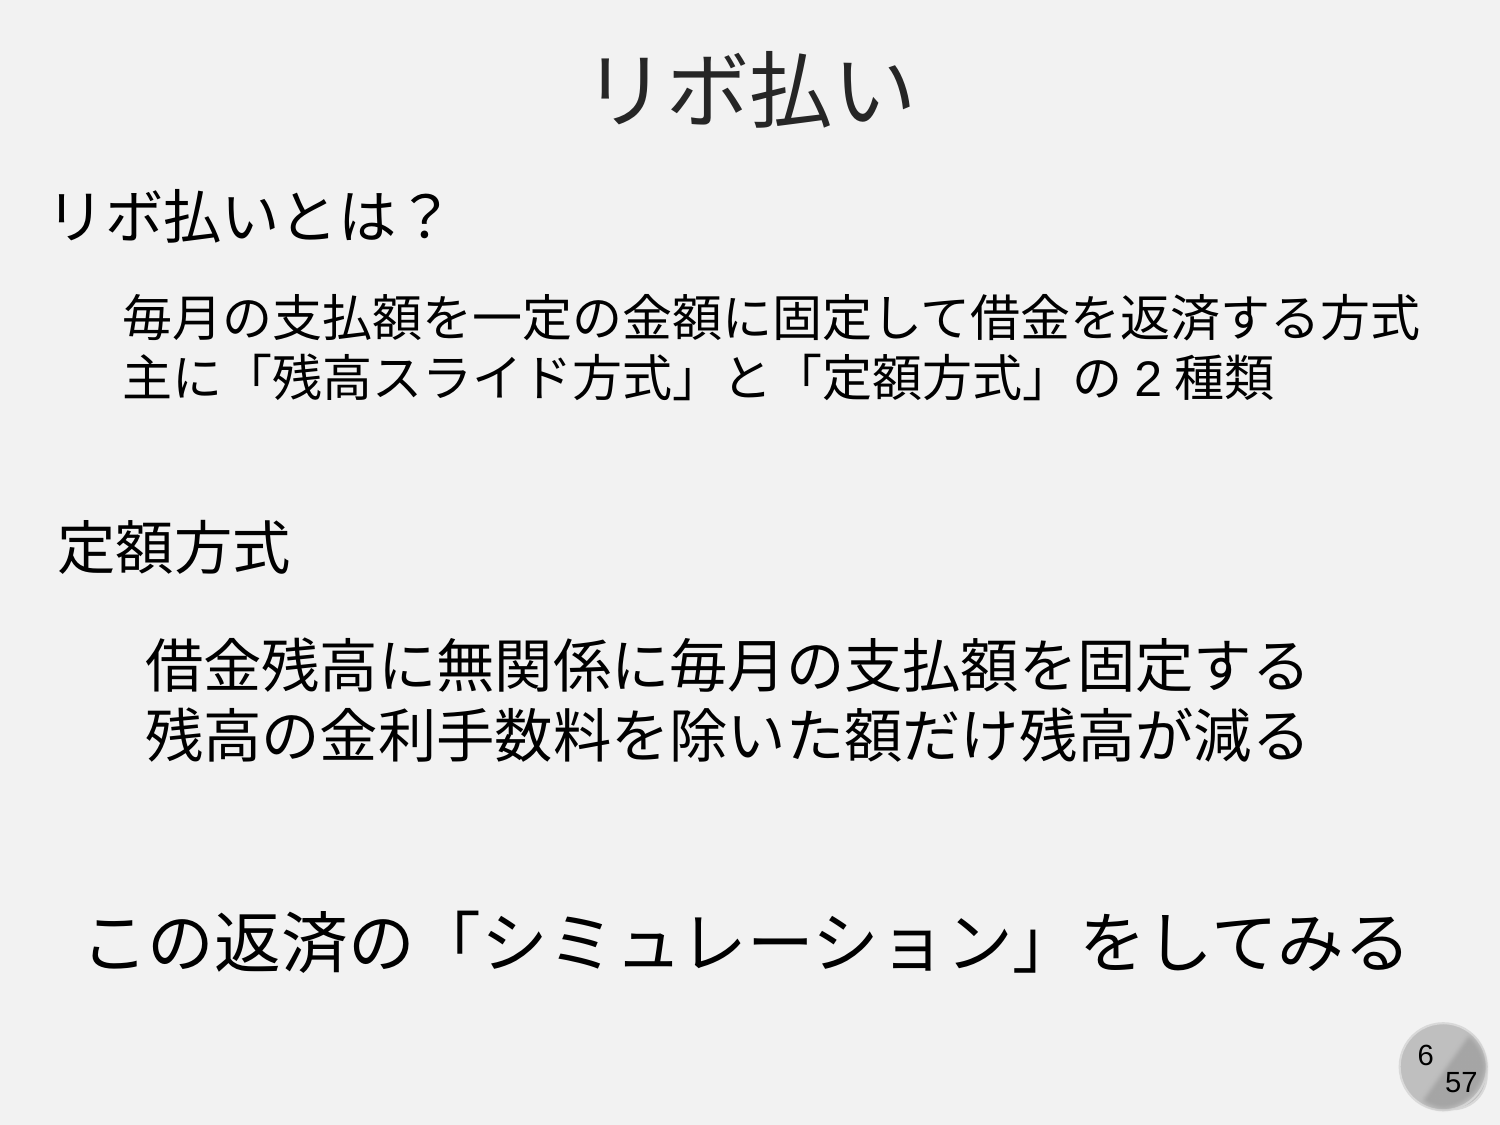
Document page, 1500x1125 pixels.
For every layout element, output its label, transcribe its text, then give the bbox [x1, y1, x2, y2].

text_box 借金残高に無関係に毎月の支払額を固定する 残高の金利手数料を除いた額だけ残高が減る [130, 621, 1326, 777]
text_box 毎月の支払額を一定の金額に固定して借金を返済する方式 主に「残高スライド方式」と「定額方式」の2種類 [107, 278, 1436, 414]
text_box 定額方式 [42, 503, 306, 589]
text_box リボ払いとは？ [32, 172, 470, 258]
list リボ払い [0, 31, 1500, 155]
text_box この返済の「シミュレーション」をしてみる [66, 893, 1427, 988]
